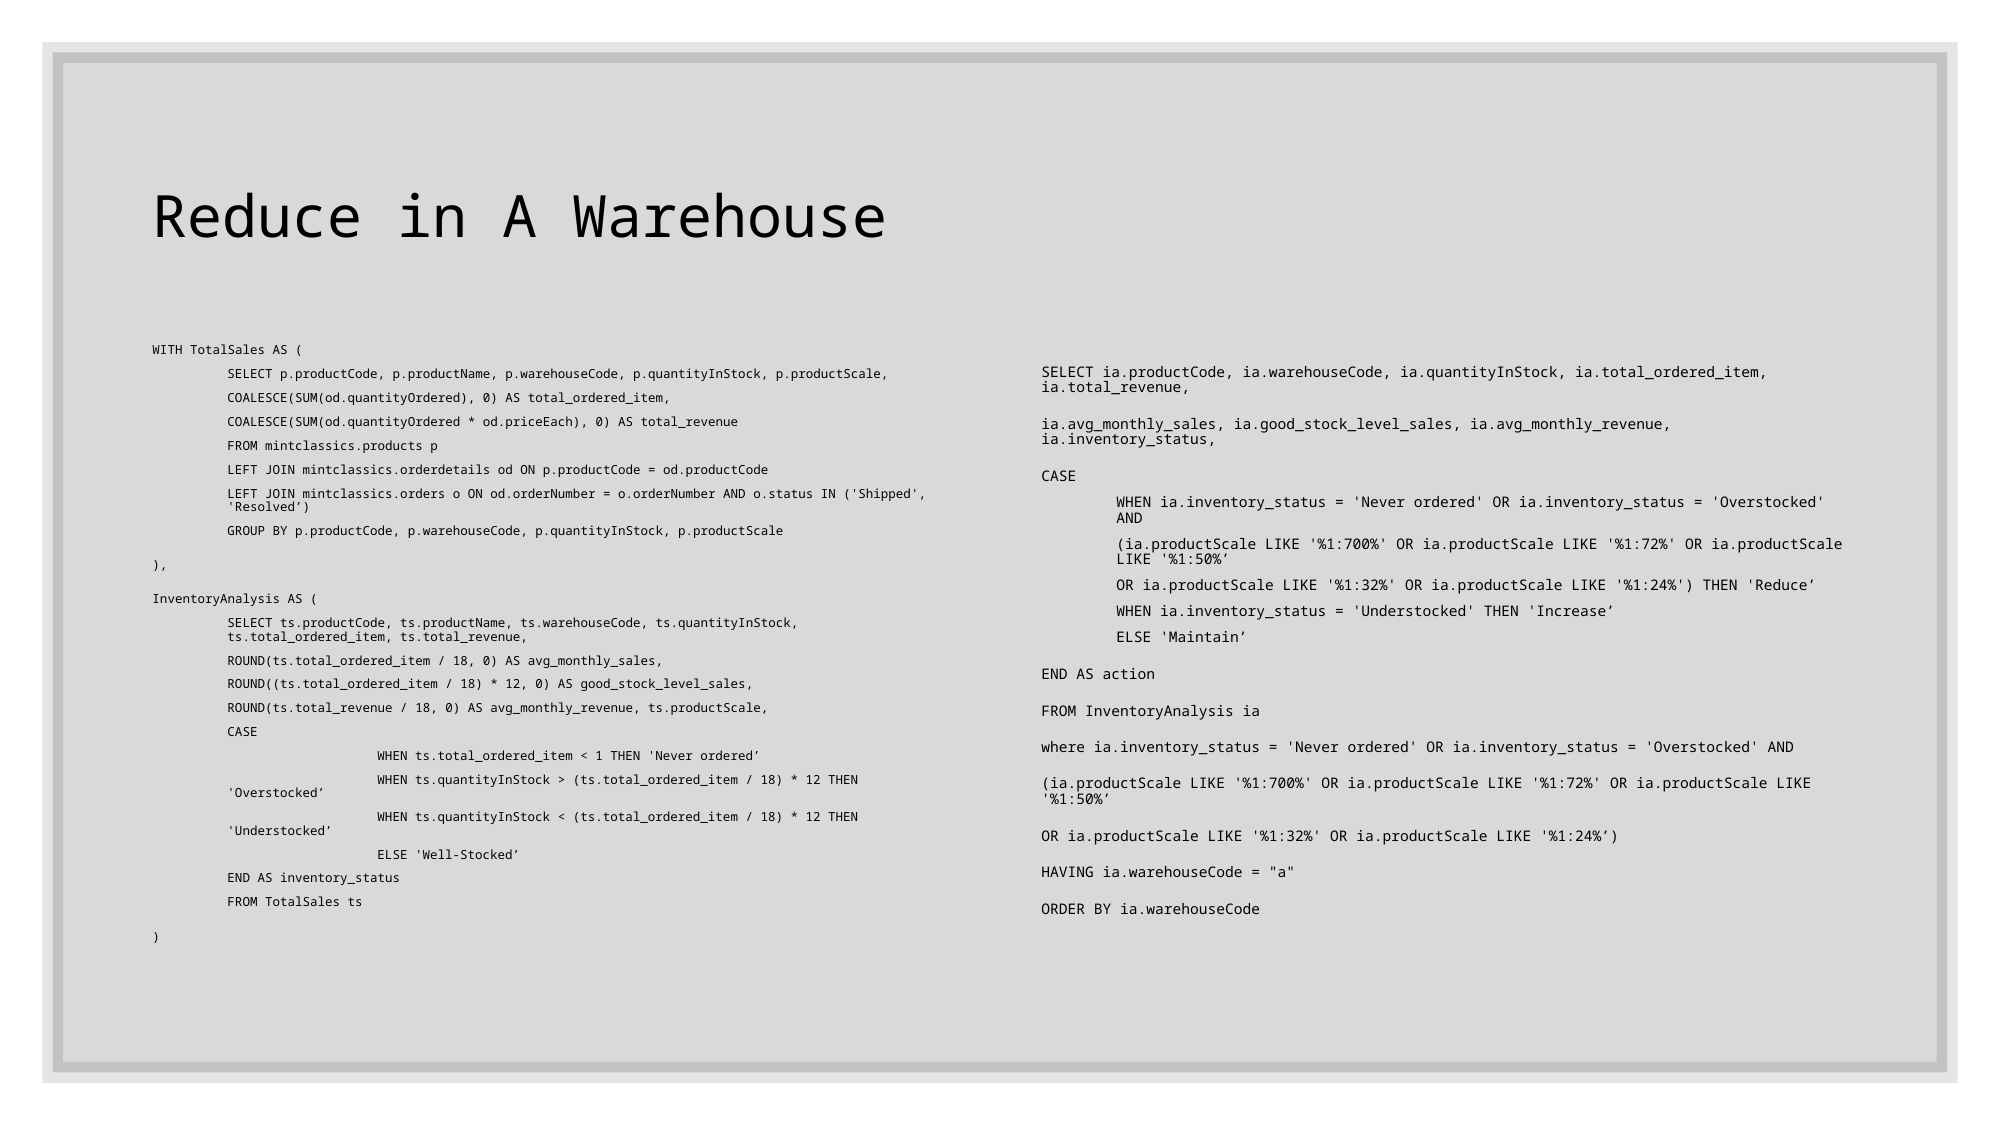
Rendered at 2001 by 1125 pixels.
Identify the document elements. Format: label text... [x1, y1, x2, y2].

list SELECT ia.productCode, ia.warehouseCode, ia.quantityInStock, ia.total_ordered_item, ia.total_revenue, ia.avg_monthly_sales, ia.good_stock_level_sales, ia.avg_monthly_revenue, ia.inventory_status, CASE WHEN ia.inventory_status = 'Never ordered' OR ia.inventory_status = 'Overstocked' AND (ia.productScale LIKE '%1:700%' OR ia.productScale LIKE '%1:72%' OR ia.productScale LIKE '%1:50%’ OR ia.productScale LIKE '%1:32%' OR ia.productScale LIKE '%1:24%') THEN 'Reduce’ WHEN ia.inventory_status = 'Understocked' THEN 'Increase’ ELSE 'Maintain’ END AS action FROM InventoryAnalysis ia where ia.inventory_status = 'Never ordered' OR ia.inventory_status = 'Overstocked' AND (ia.productScale LIKE '%1:700%' OR ia.productScale LIKE '%1:72%' OR ia.productScale LIKE '%1:50%’ OR ia.productScale LIKE '%1:32%' OR ia.productScale LIKE '%1:24%’) HAVING ia.warehouseCode = "a" ORDER BY ia.warehouseCode [1026, 357, 1863, 980]
list WITH TotalSales AS ( SELECT p.productCode, p.productName, p.warehouseCode, p.quantityInStock, p.productScale, COALESCE(SUM(od.quantityOrdered), 0) AS total_ordered_item, COALESCE(SUM(od.quantityOrdered * od.priceEach), 0) AS total_revenue FROM mintclassics.products p LEFT JOIN mintclassics.orderdetails od ON p.productCode = od.productCode LEFT JOIN mintclassics.orders o ON od.orderNumber = o.orderNumber AND o.status IN ('Shipped', 'Resolved’) GROUP BY p.productCode, p.warehouseCode, p.quantityInStock, p.productScale ), InventoryAnalysis AS ( SELECT ts.productCode, ts.productName, ts.warehouseCode, ts.quantityInStock, ts.total_ordered_item, ts.total_revenue, ROUND(ts.total_ordered_item / 18, 0) AS avg_monthly_sales, ROUND((ts.total_ordered_item / 18) * 12, 0) AS good_stock_level_sales, ROUND(ts.total_revenue / 18, 0) AS avg_monthly_revenue, ts.productScale, CASE WHEN ts.total_ordered_item < 1 THEN 'Never ordered’ WHEN ts.quantityInStock > (ts.total_ordered_item / 18) * 12 THEN 'Overstocked’ WHEN ts.quantityInStock < (ts.total_ordered_item / 18) * 12 THEN 'Understocked’ ELSE 'Well-Stocked’ END AS inventory_status FROM TotalSales ts ) [137, 336, 974, 960]
text_box [51, 51, 1949, 1074]
title Reduce in A Warehouse [137, 109, 1863, 328]
